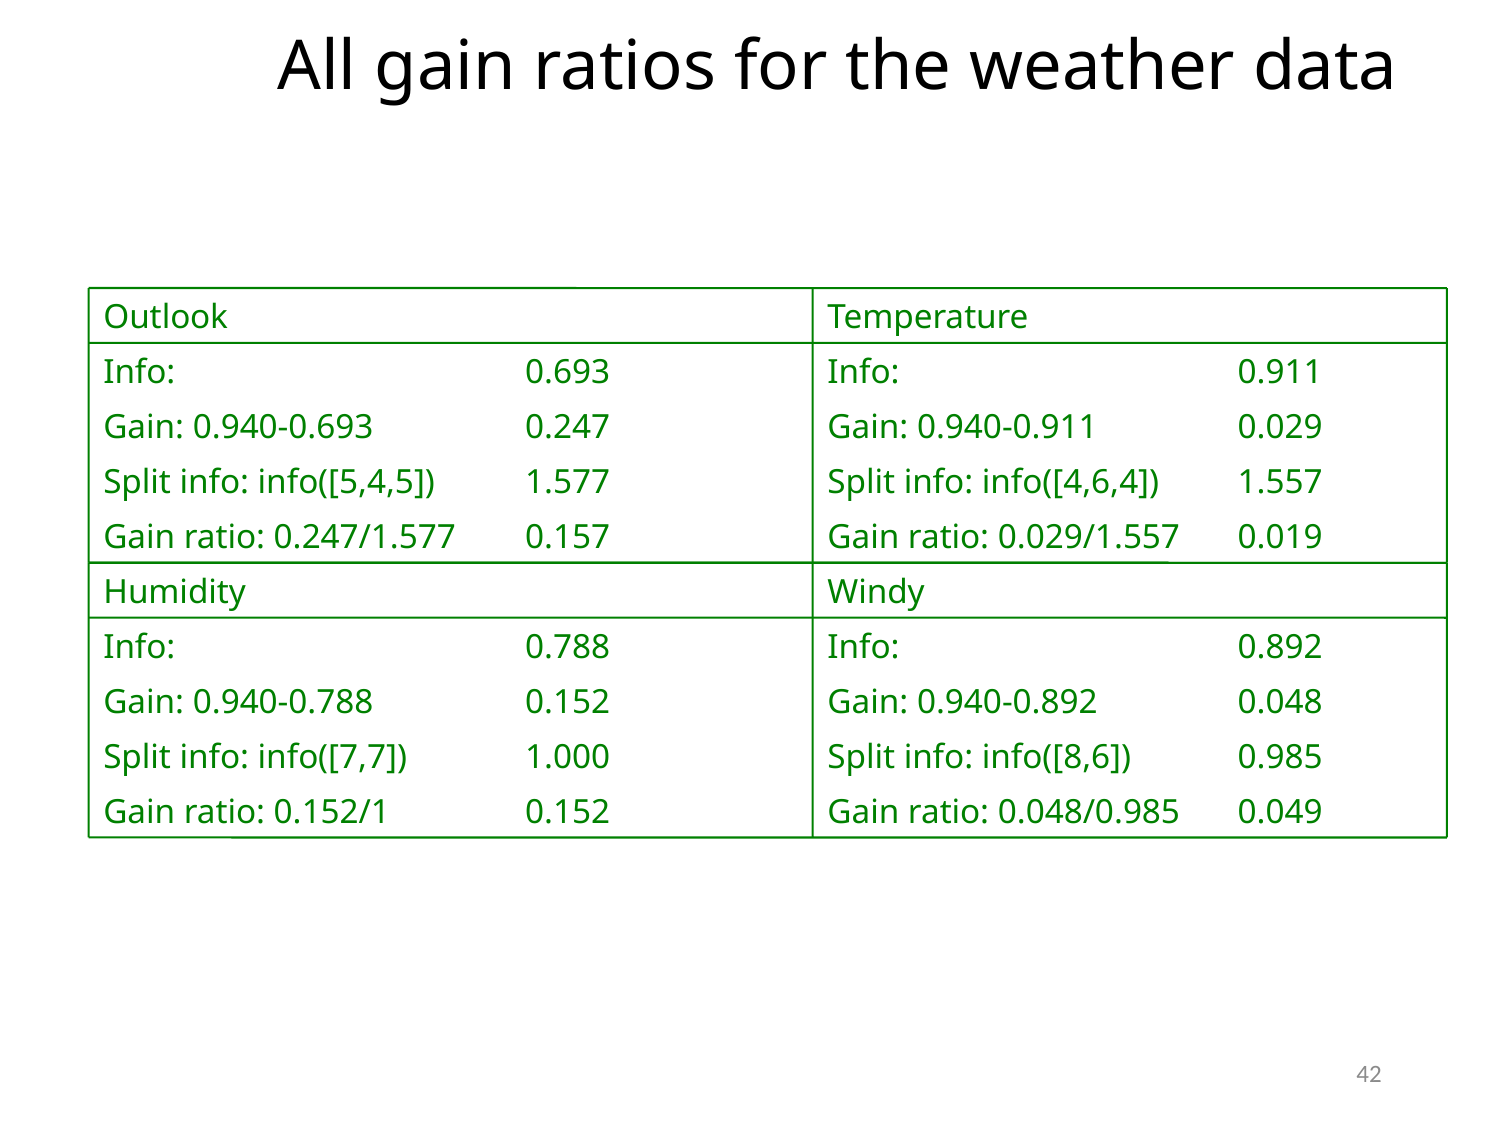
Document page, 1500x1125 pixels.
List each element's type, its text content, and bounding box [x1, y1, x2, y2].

slide_number 42 [1059, 1042, 1397, 1103]
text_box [88, 562, 1447, 838]
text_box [88, 287, 1447, 562]
title All gain ratios for the weather data [262, 0, 1500, 148]
